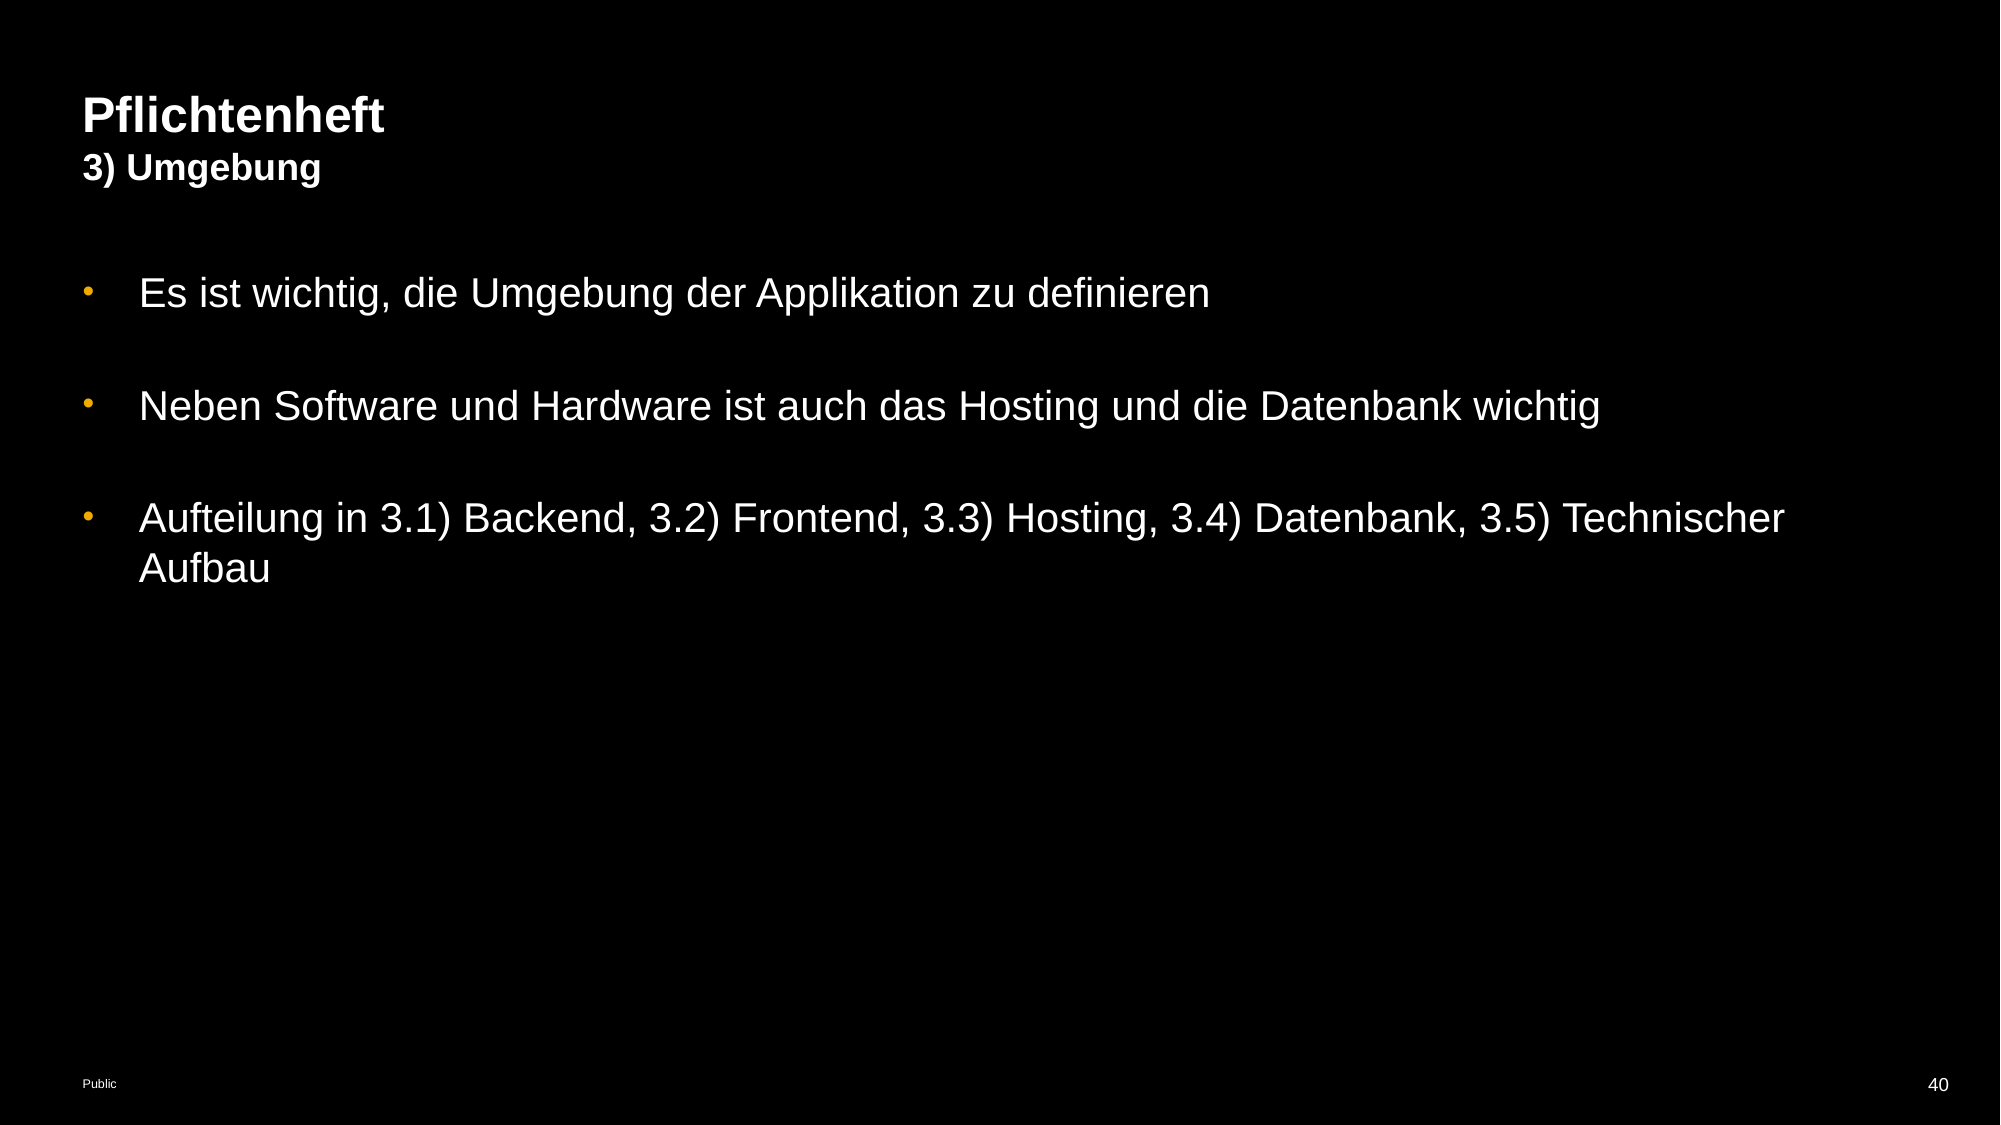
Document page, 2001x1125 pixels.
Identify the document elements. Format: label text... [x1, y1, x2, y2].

text_box 3) Umgebung [82, 143, 1918, 189]
title Pflichtenheft [82, 82, 1918, 143]
list Es ist wichtig, die Umgebung der Applikation zu definieren Neben Software und Hardware ist auch das Hosting und die Datenbank wichtig Aufteilung in 3.1) Backend, 3.2) Frontend, 3.3) Hosting, 3.4) Datenbank, 3.5) Technischer Aufbau [82, 265, 1918, 1040]
